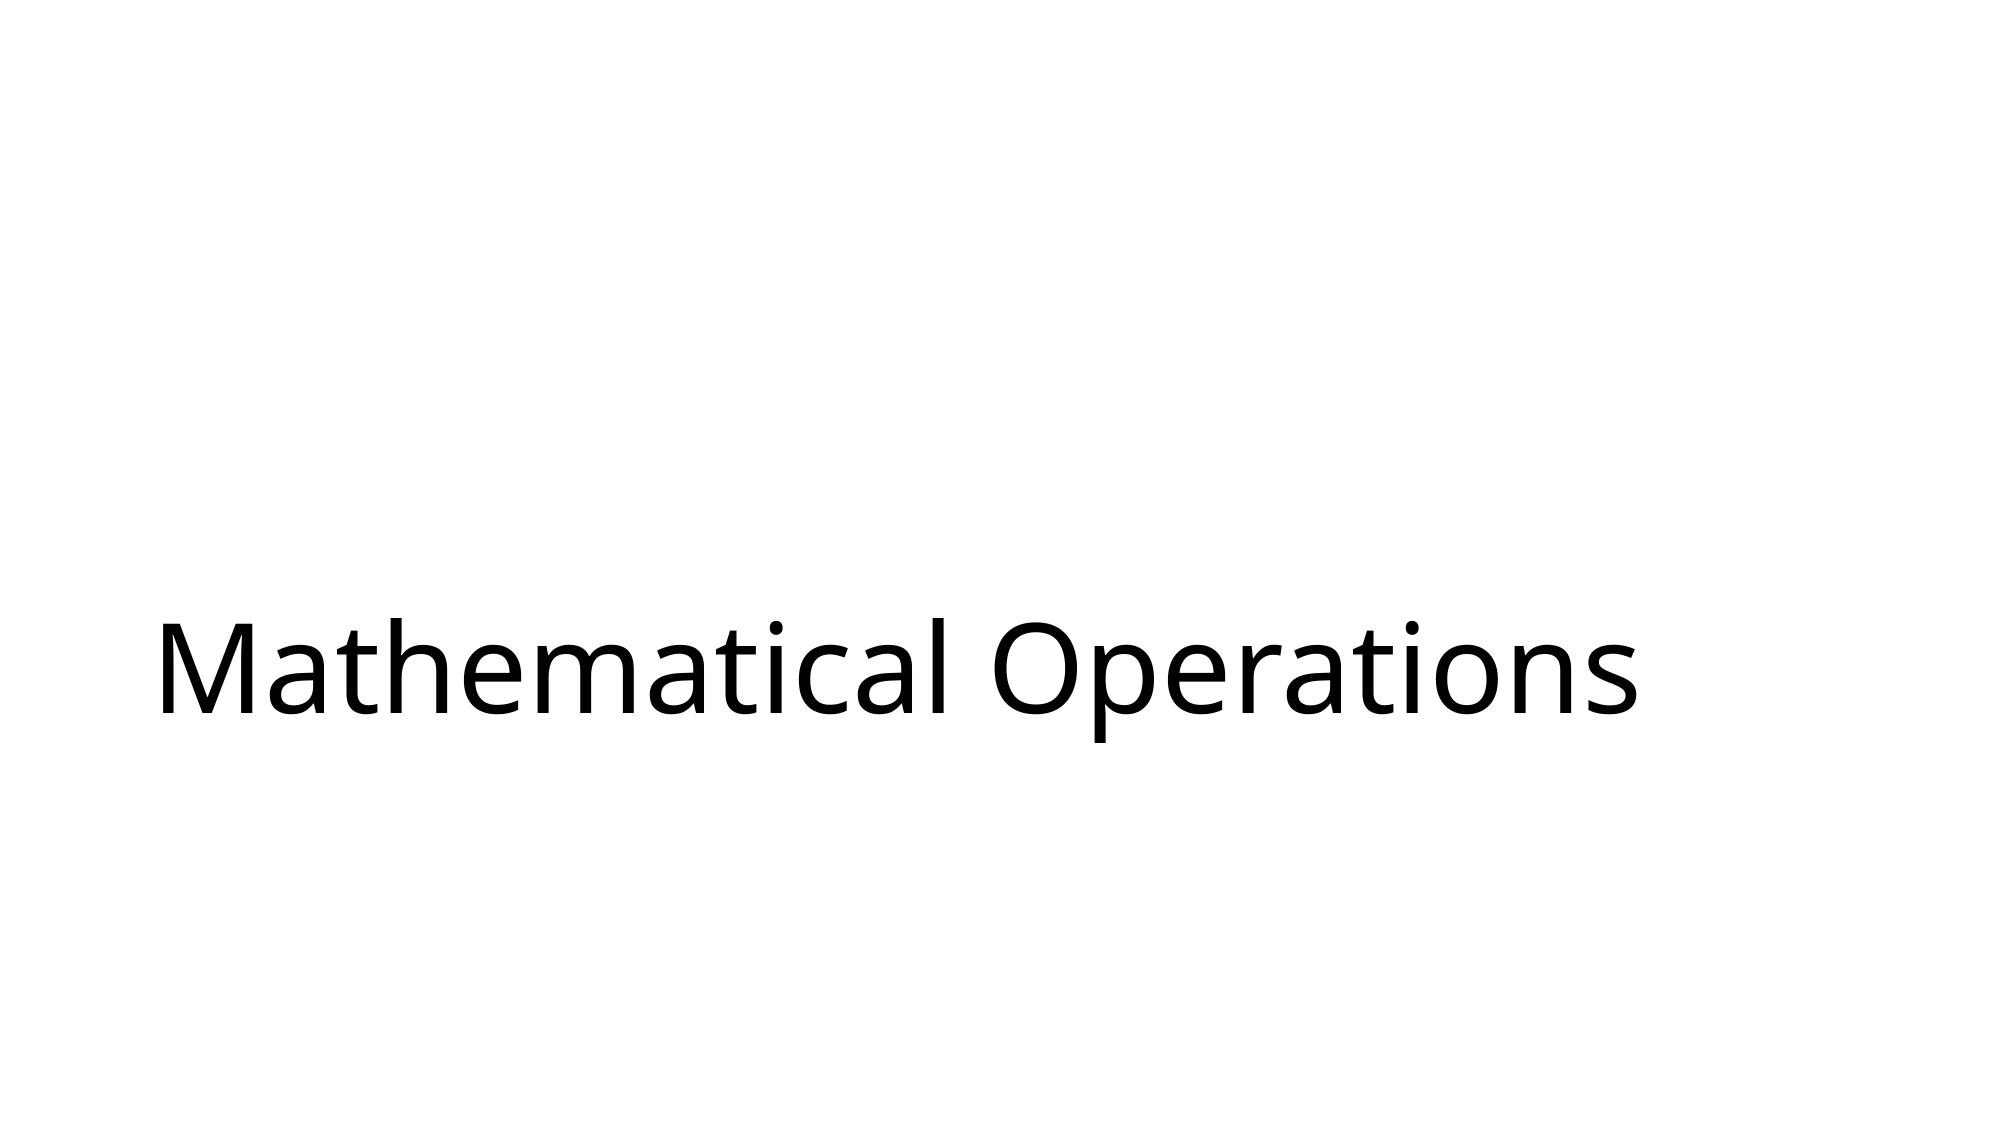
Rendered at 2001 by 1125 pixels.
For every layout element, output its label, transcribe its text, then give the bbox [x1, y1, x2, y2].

title Mathematical Operations [136, 280, 1862, 749]
